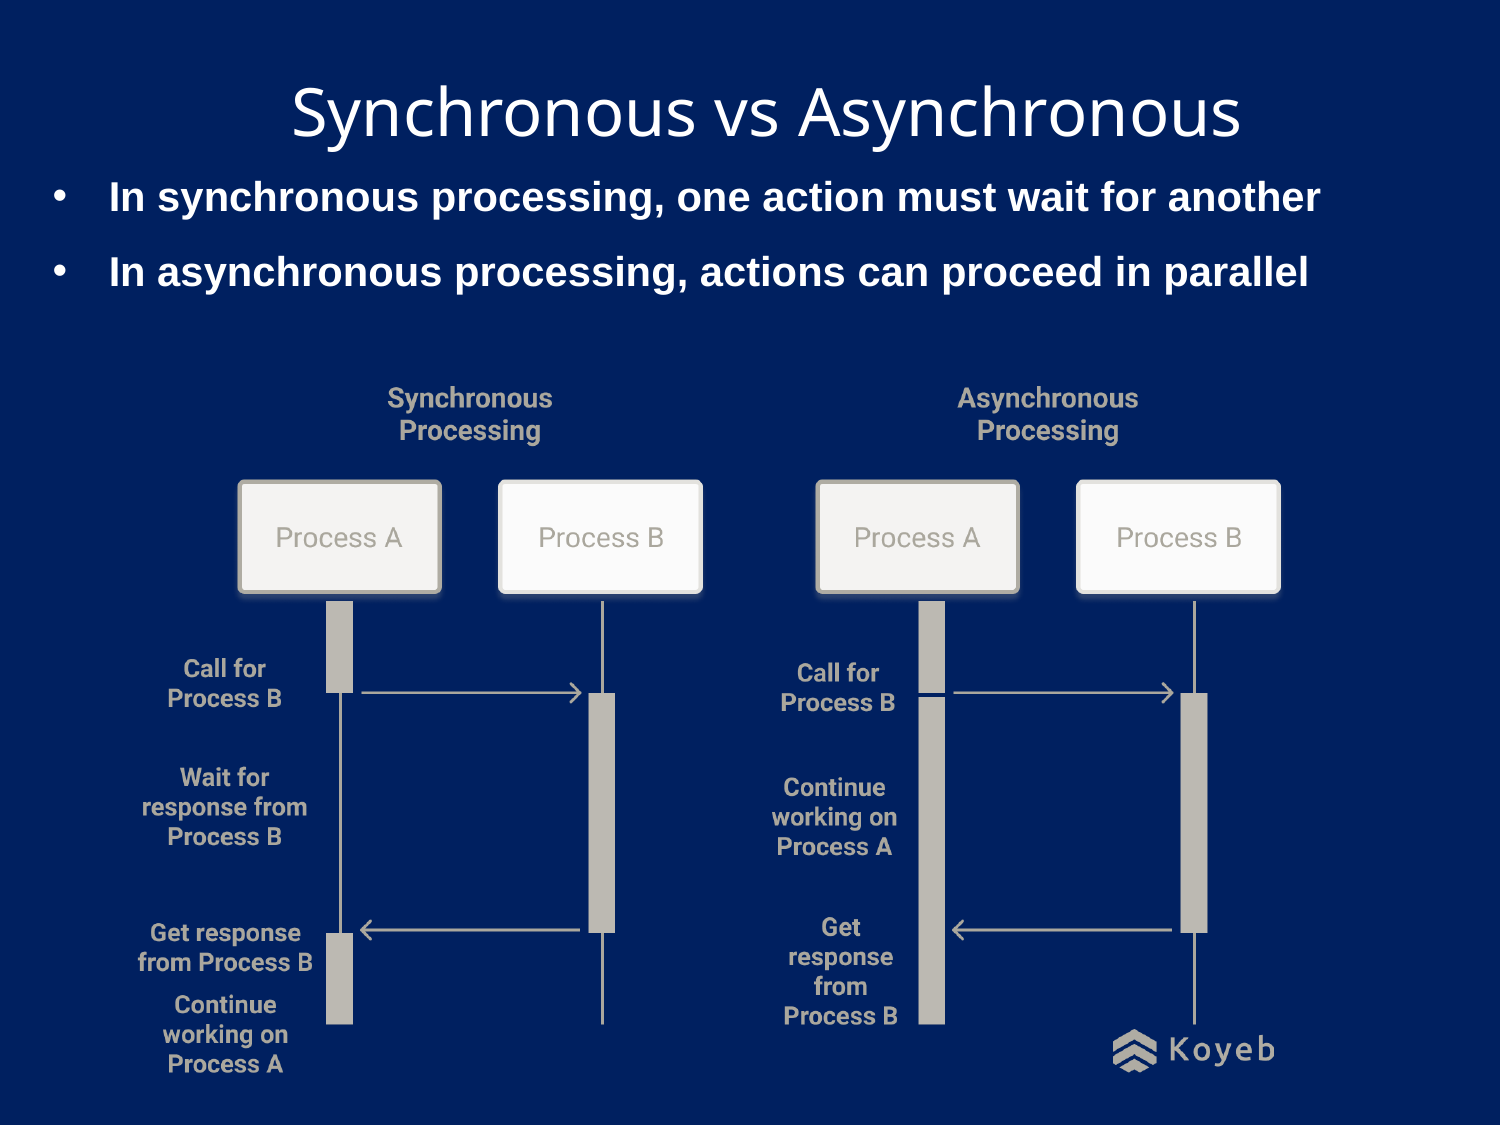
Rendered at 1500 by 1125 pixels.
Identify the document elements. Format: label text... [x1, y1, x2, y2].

text_box In synchronous processing, one action must wait for another In asynchronous processing, actions can proceed in parallel [37, 162, 1450, 363]
title Synchronous vs Asynchronous [75, 45, 1460, 175]
picture [137, 386, 1287, 1073]
